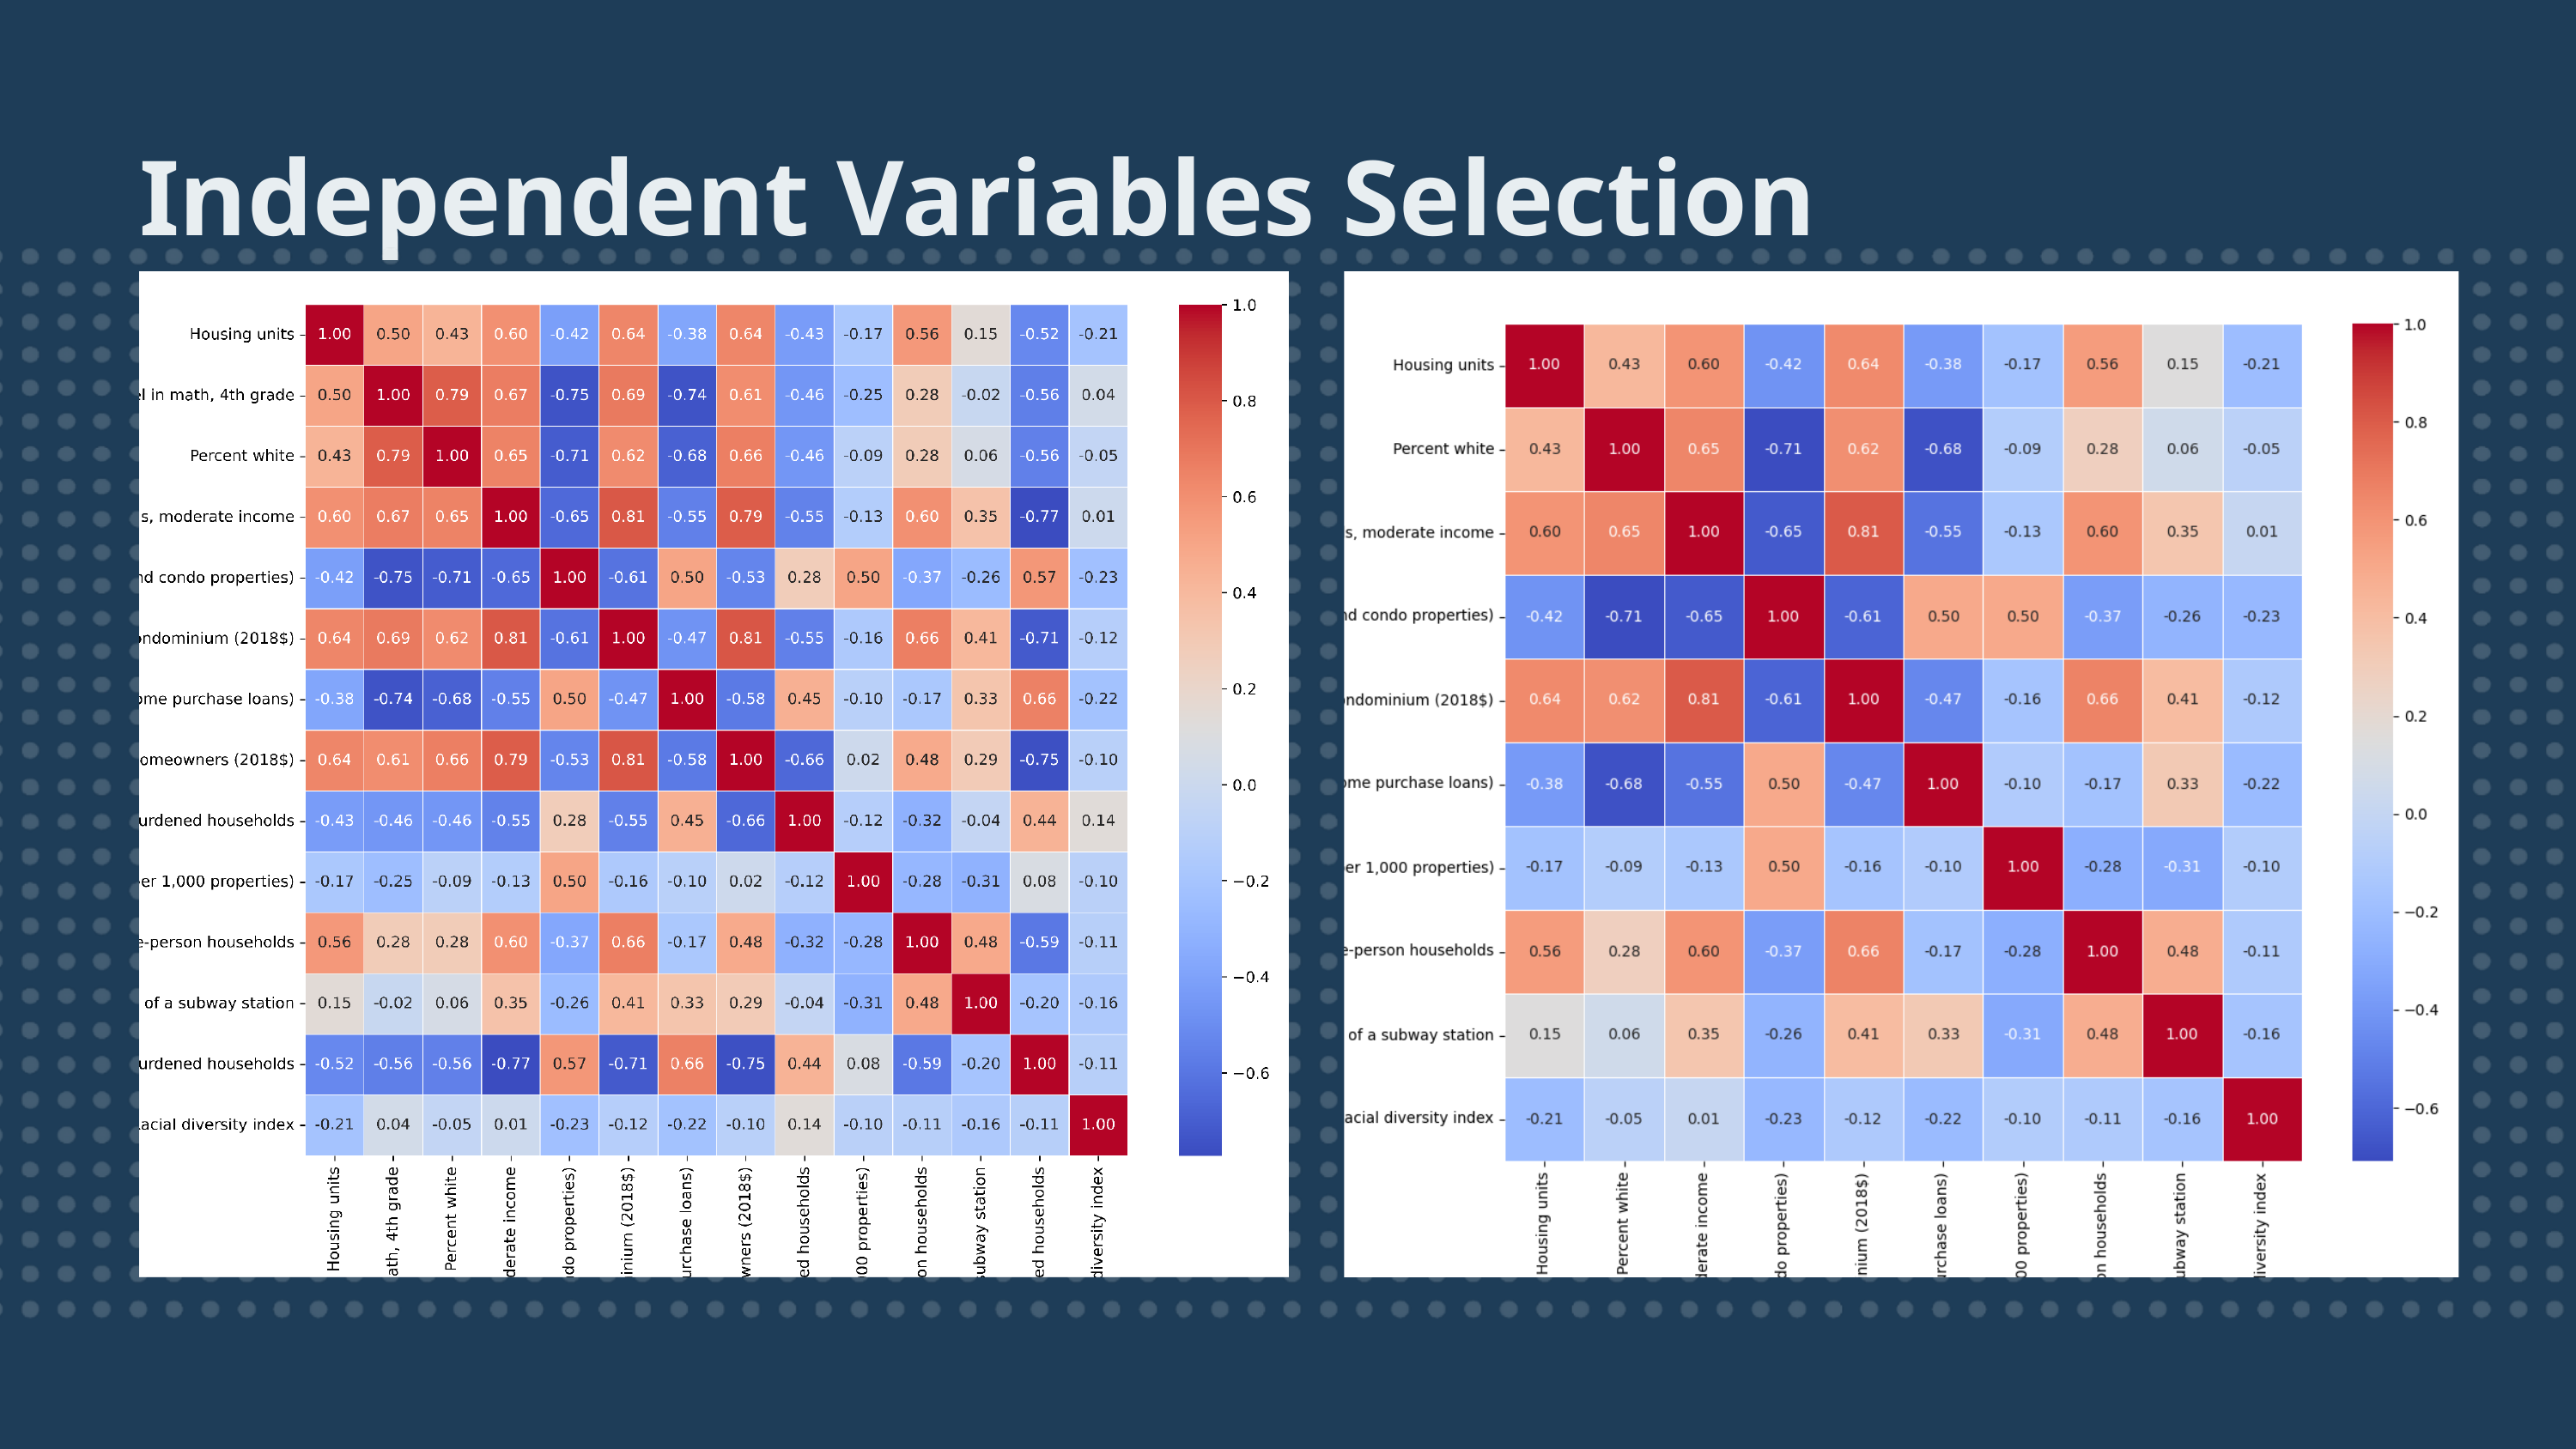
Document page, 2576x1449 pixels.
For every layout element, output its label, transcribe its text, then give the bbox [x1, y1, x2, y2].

text_box Independent Variables Selection [1575, 100, 2048, 239]
text_box Independent Variables Selection [139, 100, 1002, 239]
picture [0, 0, 2576, 1449]
